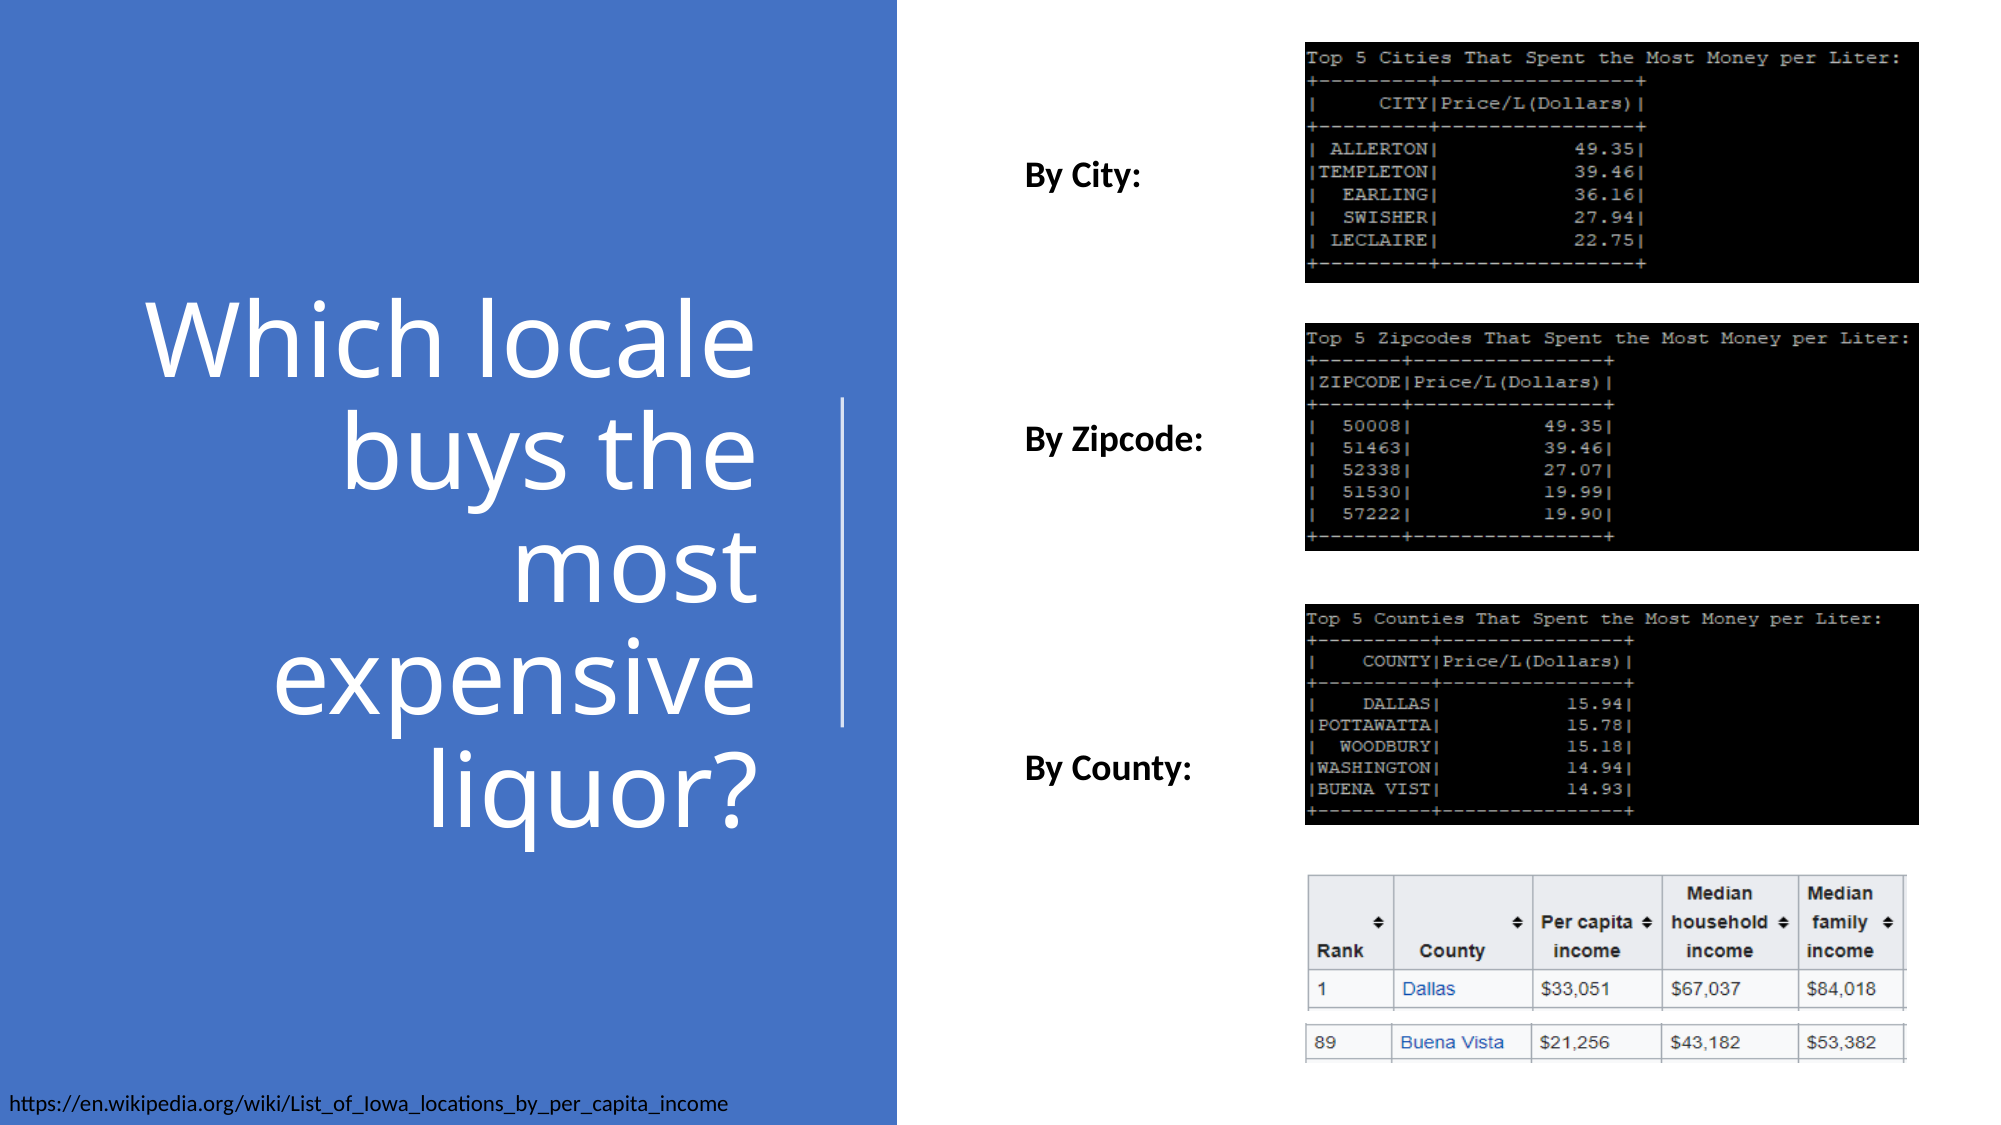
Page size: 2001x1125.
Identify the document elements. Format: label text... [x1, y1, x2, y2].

text_box By City: [1009, 142, 1181, 203]
text_box By Zipcode: [1009, 406, 1267, 467]
picture [1305, 42, 1920, 283]
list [1305, 604, 1920, 825]
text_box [1293, 867, 1907, 1064]
title Which locale buys the most expensive liquor? [7, 111, 774, 1027]
text_box [0, 0, 898, 1125]
picture [1305, 323, 1920, 551]
text_box By County: [1009, 735, 1267, 796]
text_box https://en.wikipedia.org/wiki/List_of_Iowa_locations_by_per_capita_income [0, 1081, 767, 1124]
